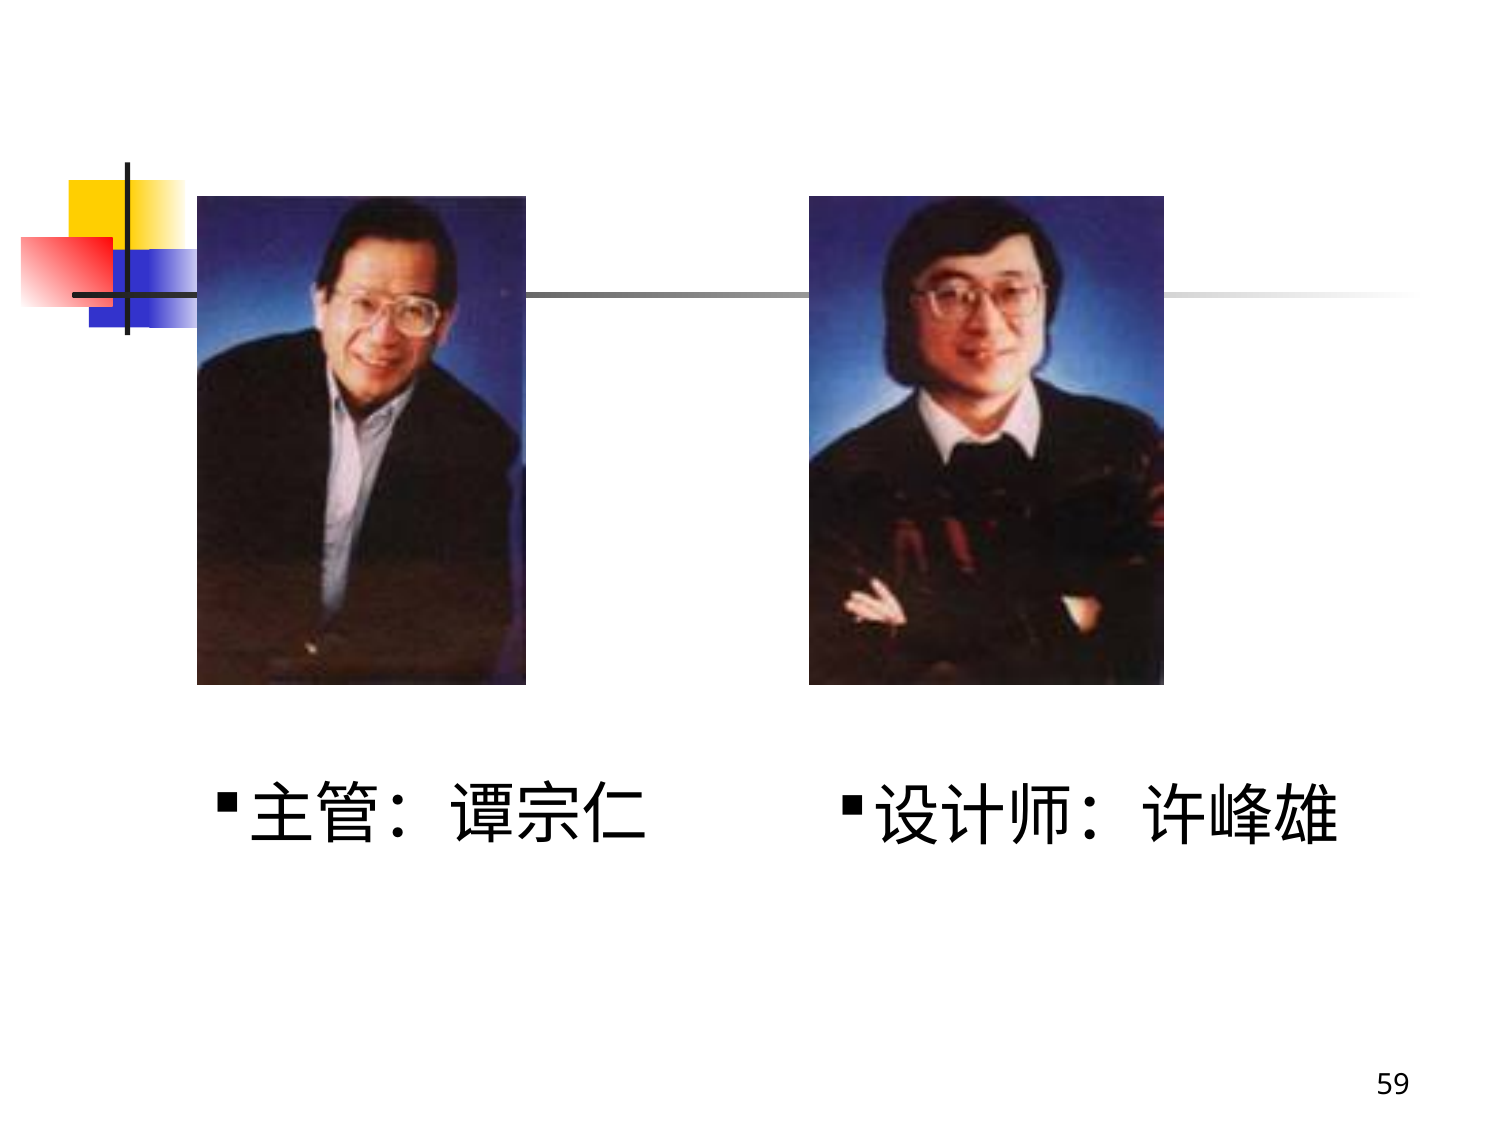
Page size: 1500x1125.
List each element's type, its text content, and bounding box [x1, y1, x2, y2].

picture [197, 196, 526, 685]
text_box 主管：谭宗仁 [197, 763, 668, 858]
slide_number 59 [1112, 1037, 1426, 1113]
picture [808, 196, 1164, 685]
text_box 设计师：许峰雄 [823, 765, 1402, 861]
